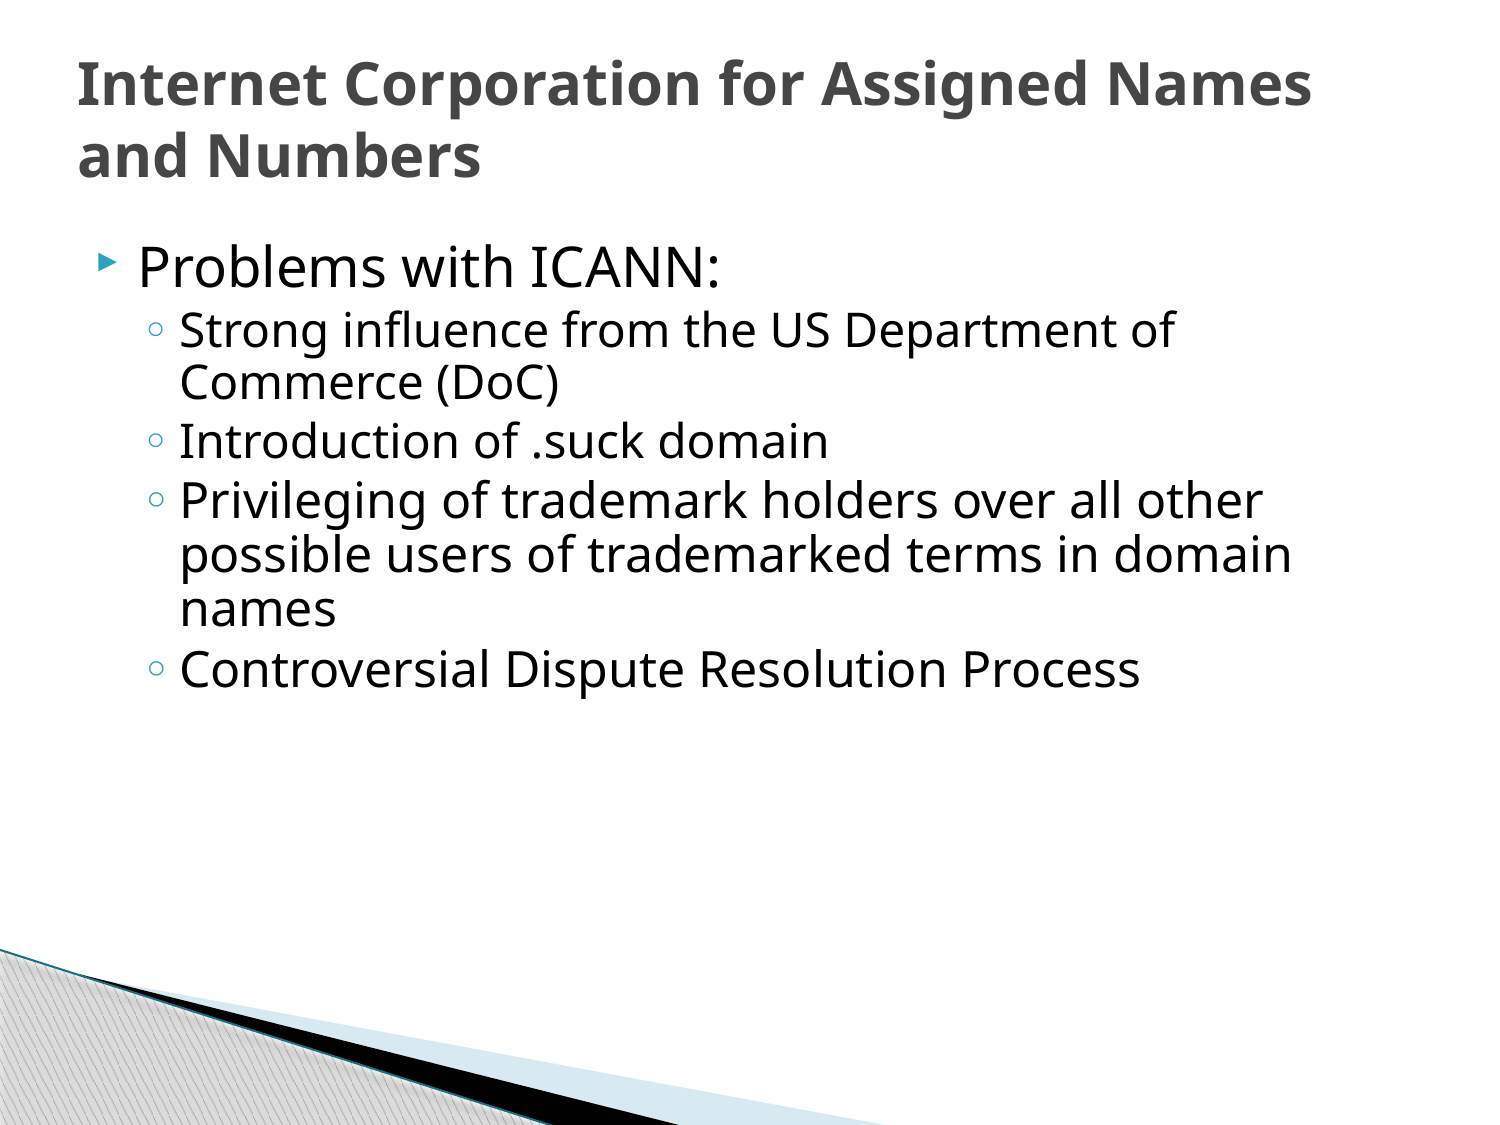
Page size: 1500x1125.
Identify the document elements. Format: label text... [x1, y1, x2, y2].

list Problems with ICANN: Strong influence from the US Department of Commerce (DoC) Introduction of .suck domain Privileging of trademark holders over all other possible users of trademarked terms in domain names Controversial Dispute Resolution Process [62, 231, 1438, 983]
title Internet Corporation for Assigned Names and Numbers [62, 37, 1438, 197]
